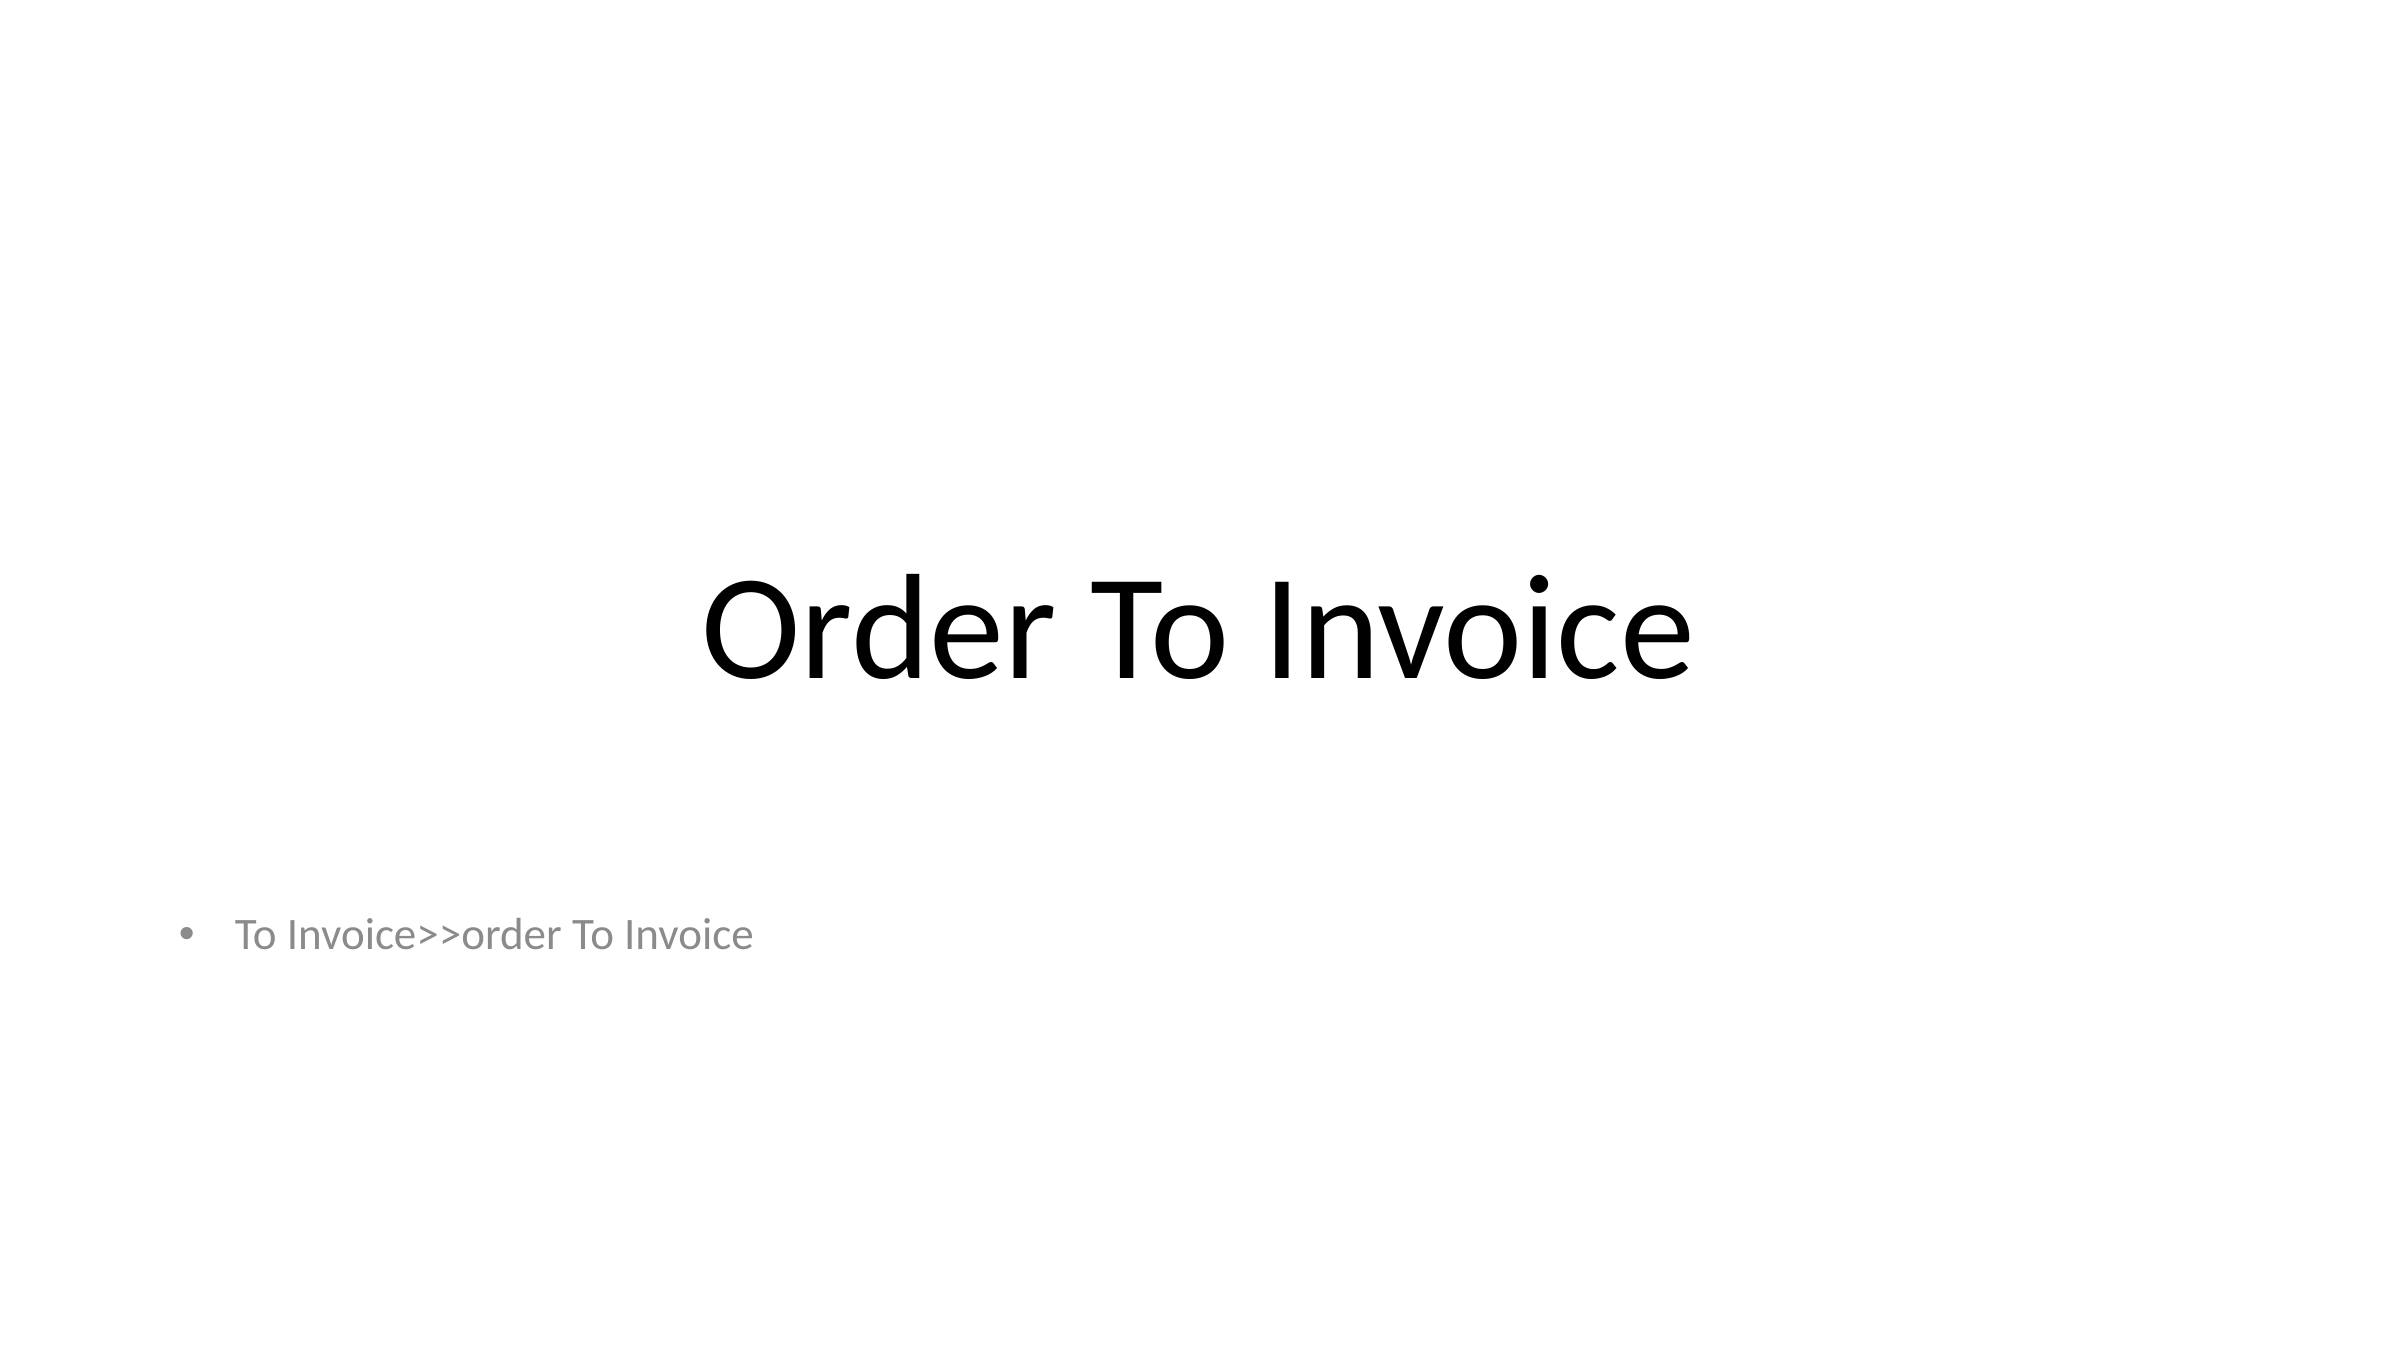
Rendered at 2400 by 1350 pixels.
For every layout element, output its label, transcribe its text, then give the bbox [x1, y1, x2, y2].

title Order To Invoice [163, 336, 2234, 899]
list To Invoice>>order To Invoice [163, 903, 2234, 1199]
